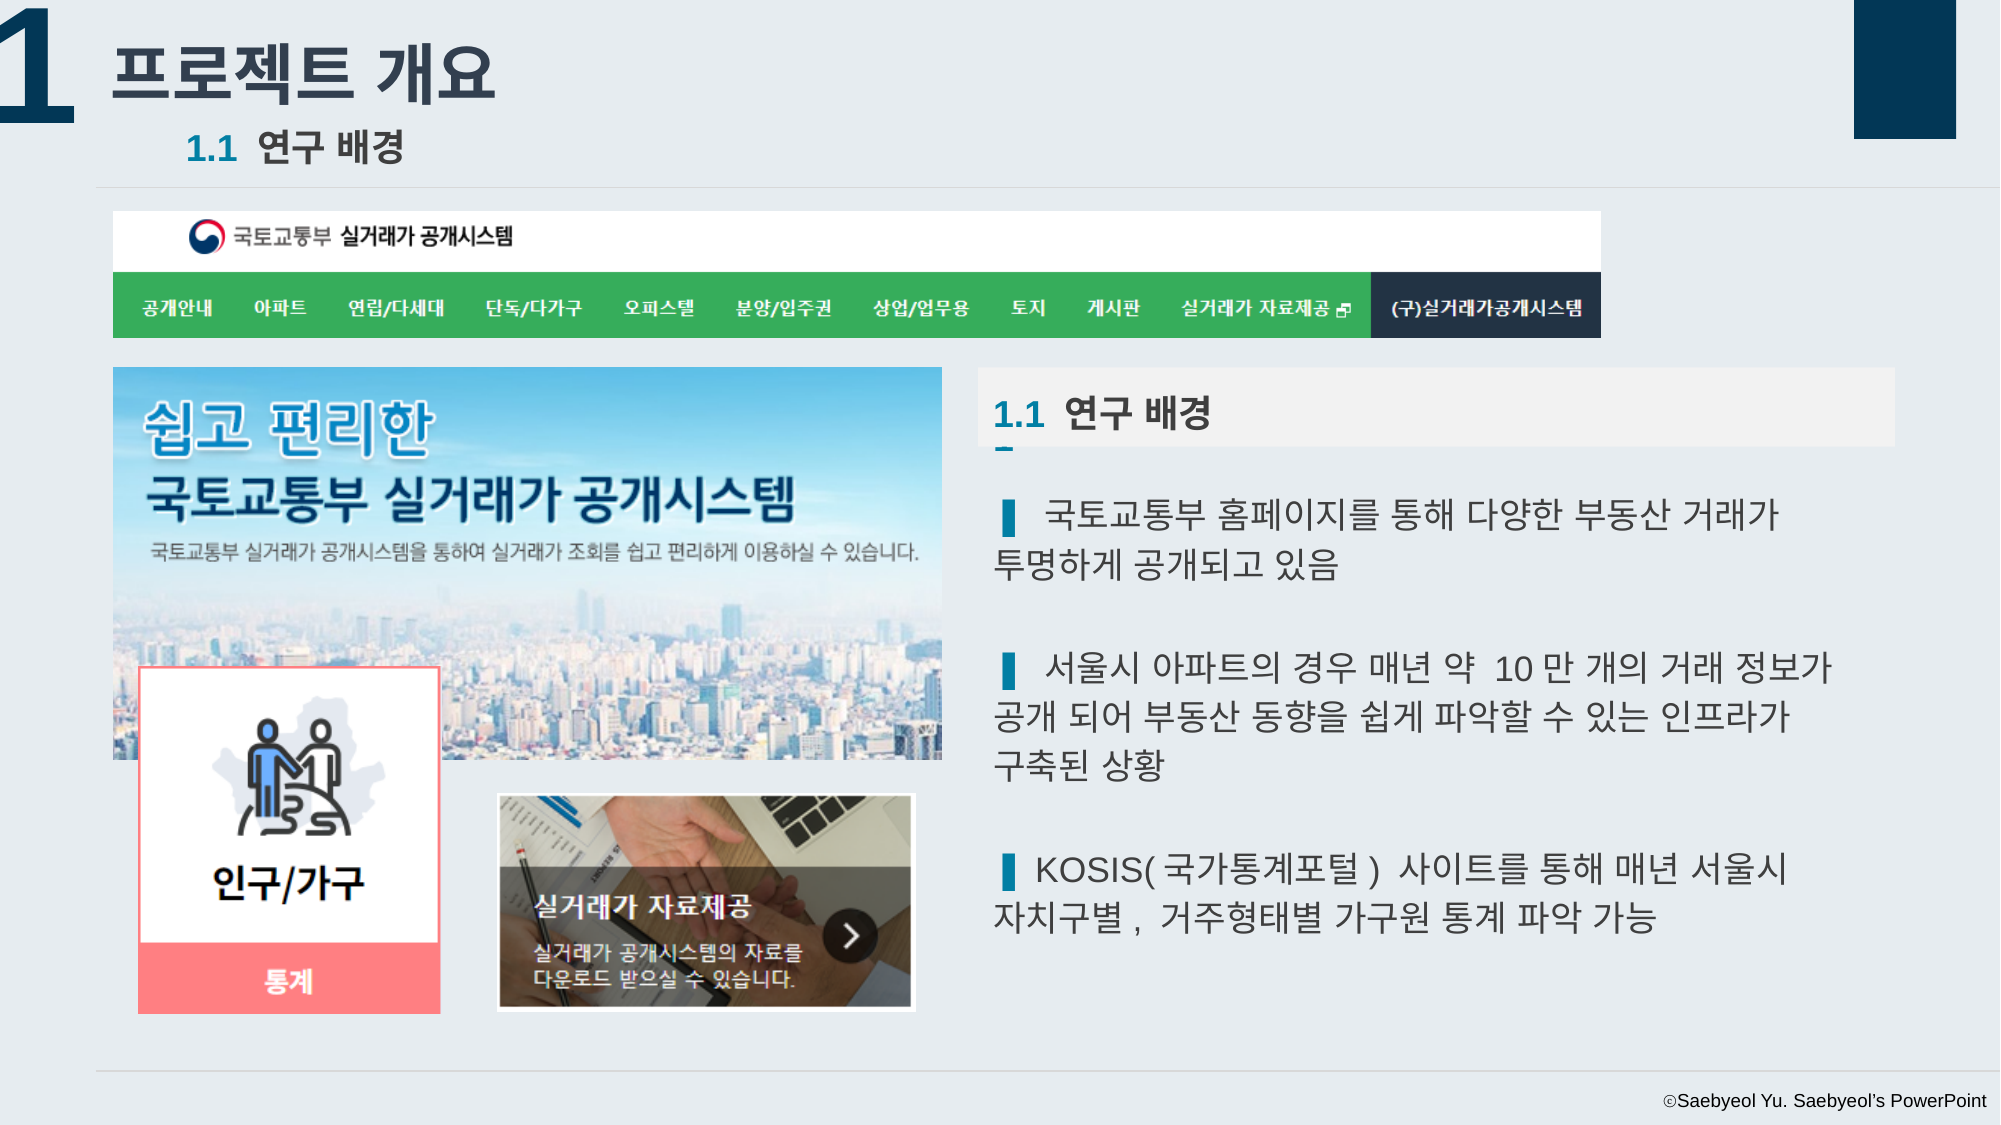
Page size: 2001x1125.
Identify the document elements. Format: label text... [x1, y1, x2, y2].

text_box 프로젝트 개요 [95, 24, 834, 120]
text_box 1.1 연구 배경 [95, 116, 615, 177]
picture [497, 793, 916, 1012]
text_box 1 ❚ 국토교통부 홈페이지를 통해 다양한 부동산 거래가 투명하게 공개되고 있음 ❚ 서울시 아파트의 경우 매년 약 10만 개의 거래 정보가 공개 되어 부동산 동향을 쉽게 파악할 수 있는 인프라가 구축된 상황 ❚ KOSIS(국가통계포털) 사이트를 통해 매년 서울시 자치구별, 거주형태별 가구원 통계 파악 가능 [978, 447, 1895, 949]
text_box 1.1 연구 배경 [978, 367, 1895, 447]
picture [113, 366, 942, 1015]
picture [113, 211, 1601, 338]
